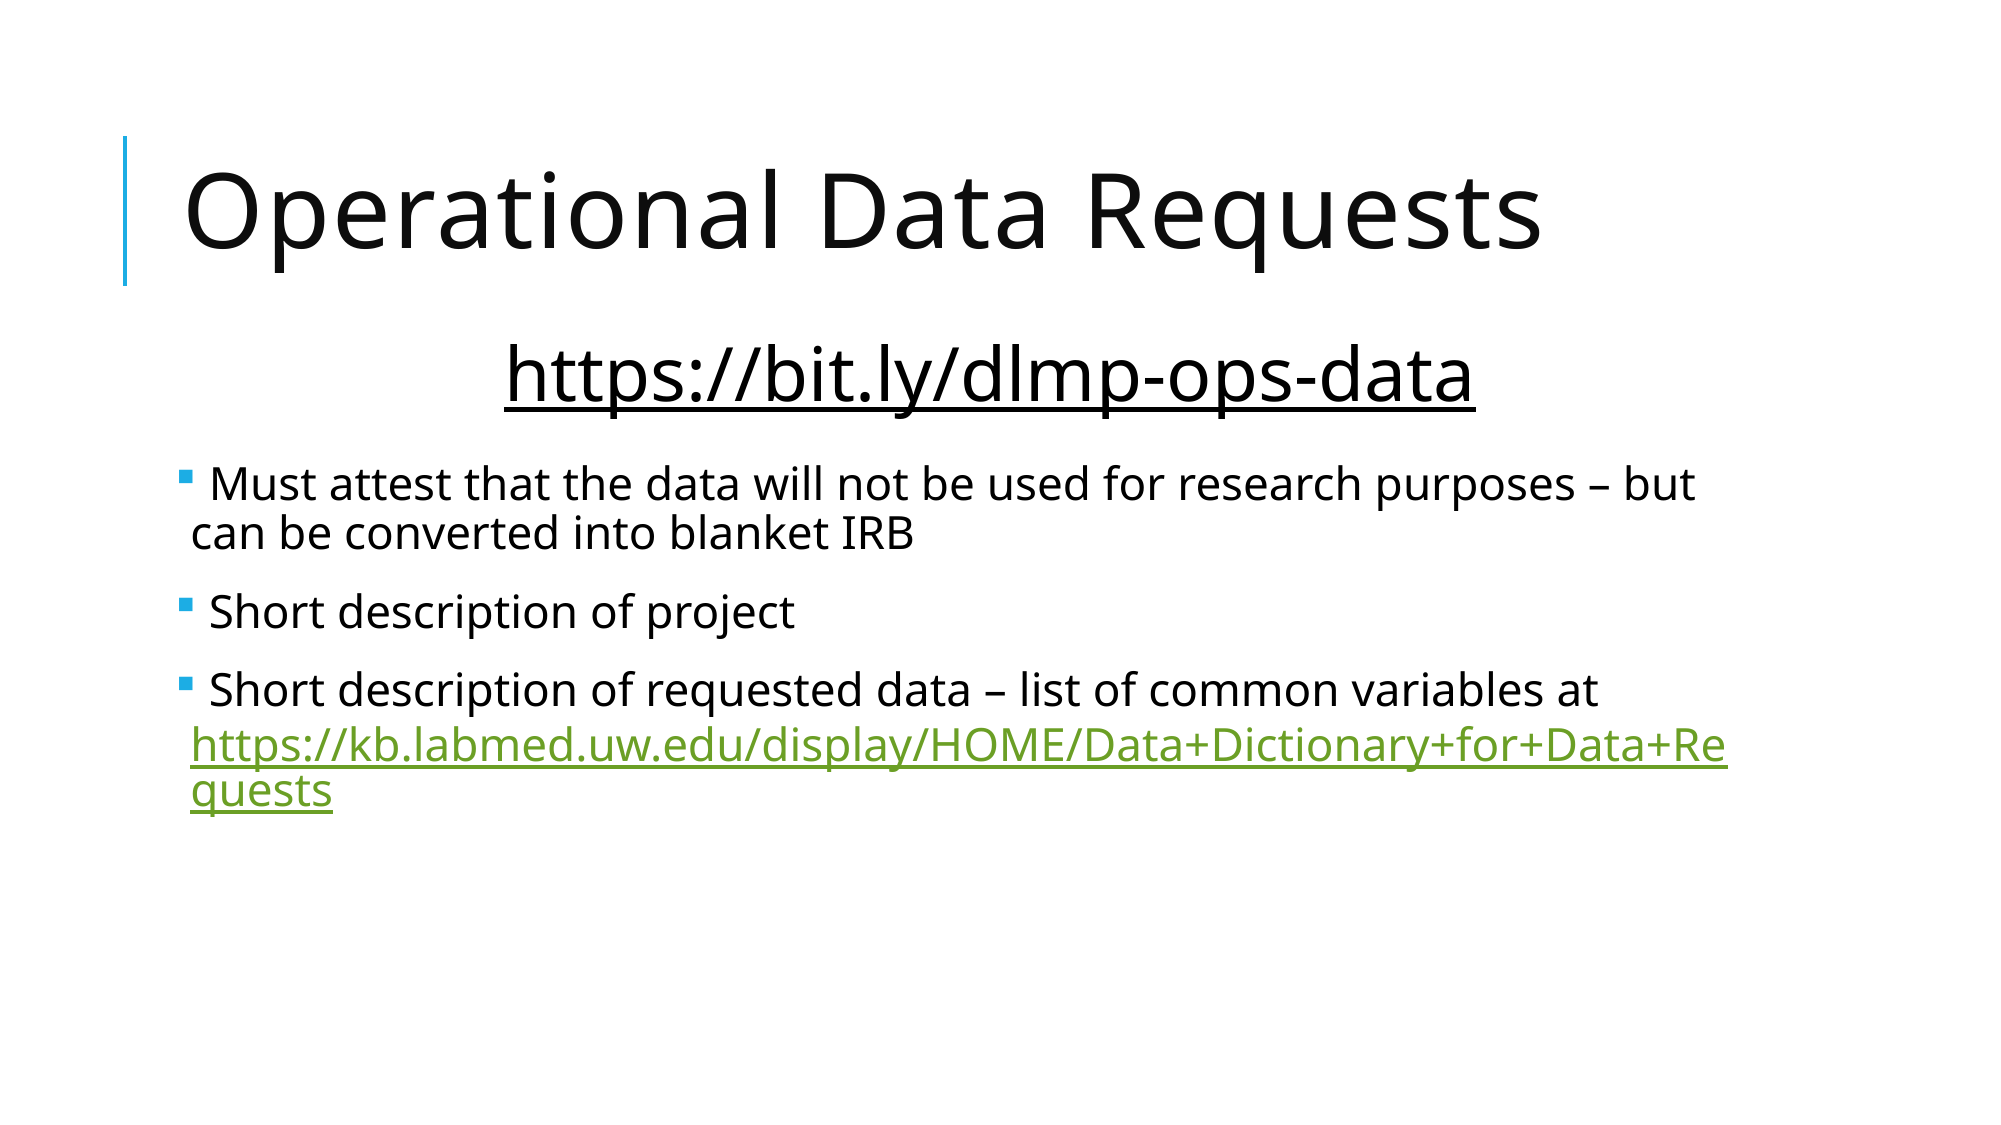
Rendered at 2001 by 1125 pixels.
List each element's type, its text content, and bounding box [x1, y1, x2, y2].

title Operational Data Requests [168, 96, 1763, 318]
list Must attest that the data will not be used for research purposes – but can be converted into blanket IRB Short description of project Short description of requested data – list of common variables at https://kb.labmed.uw.edu/display/HOME/Data+Dictionary+for+Data+Requests [168, 453, 1763, 1035]
text_box https://bit.ly/dlmp-ops-data [87, 318, 1913, 436]
